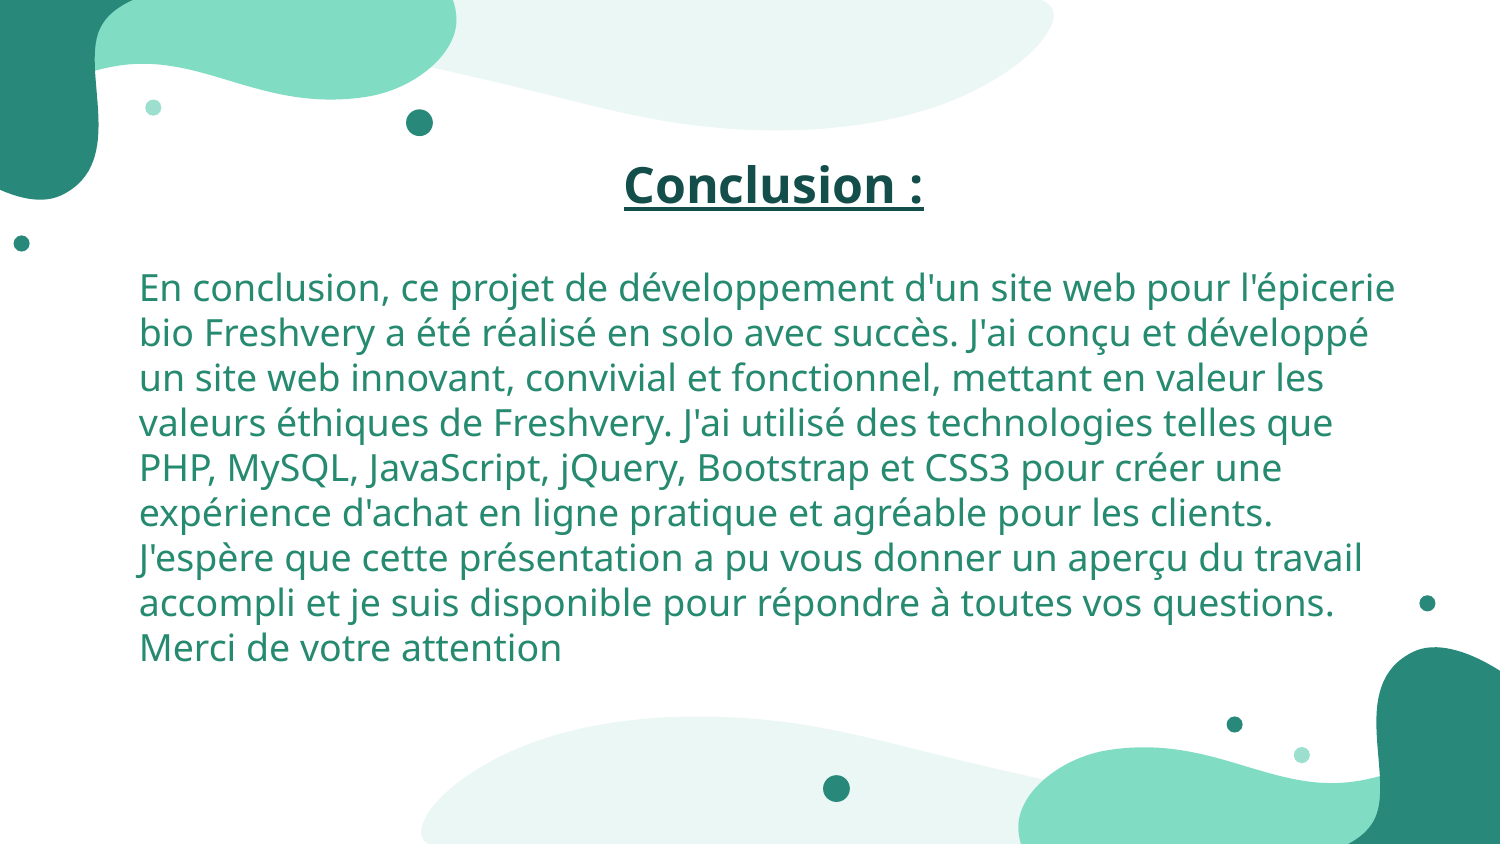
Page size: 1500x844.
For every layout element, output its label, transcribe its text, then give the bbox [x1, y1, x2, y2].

text_box En conclusion, ce projet de développement d'un site web pour l'épicerie bio Freshvery a été réalisé en solo avec succès. J'ai conçu et développé un site web innovant, convivial et fonctionnel, mettant en valeur les valeurs éthiques de Freshvery. J'ai utilisé des technologies telles que PHP, MySQL, JavaScript, jQuery, Bootstrap et CSS3 pour créer une expérience d'achat en ligne pratique et agréable pour les clients. J'espère que cette présentation a pu vous donner un aperçu du travail accompli et je suis disponible pour répondre à toutes vos questions. Merci de votre attention [123, 221, 1424, 677]
text_box Conclusion : [85, 145, 1462, 221]
